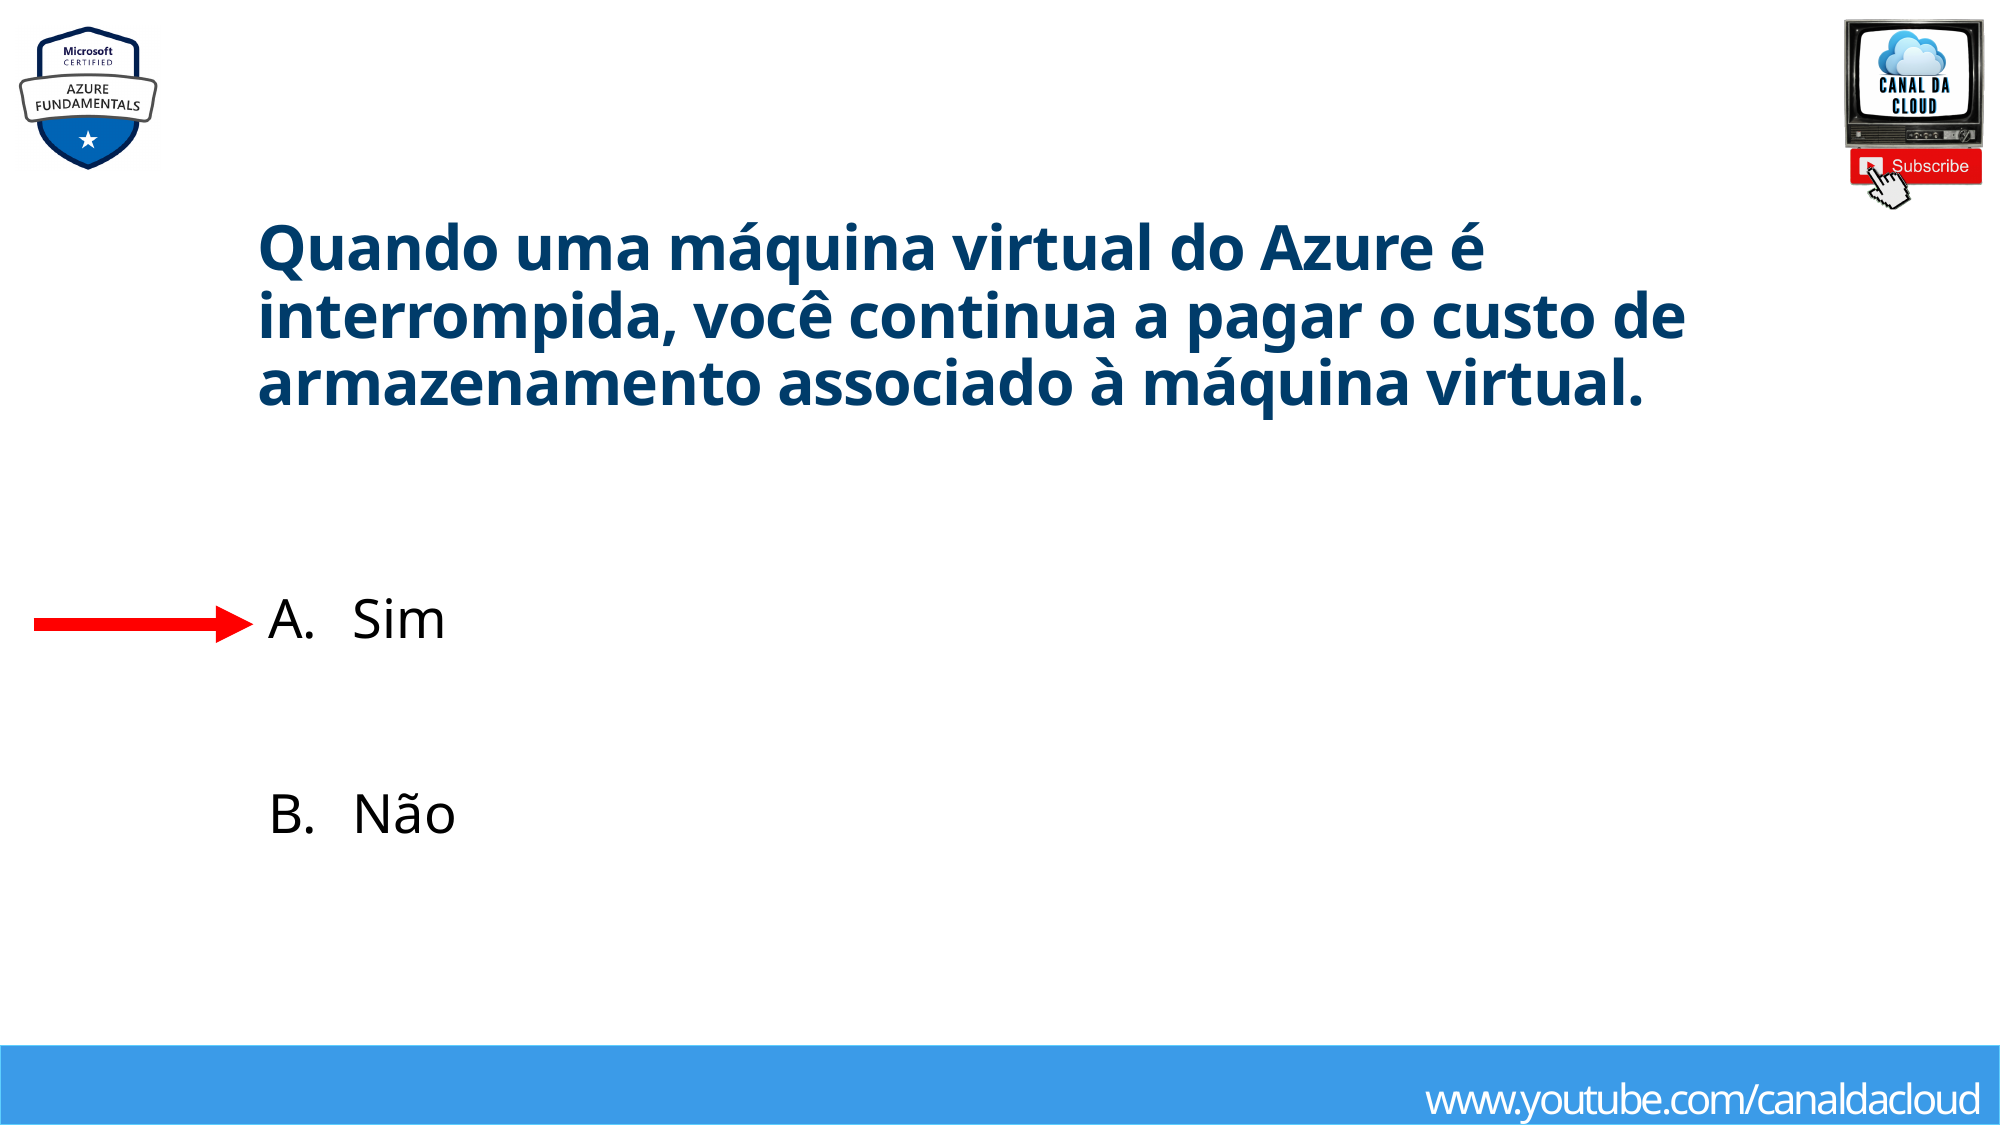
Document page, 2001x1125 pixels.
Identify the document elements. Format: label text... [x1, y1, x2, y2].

picture [1828, 0, 2000, 247]
text_box Sim Não [253, 576, 1305, 852]
text_box [0, 1045, 2000, 1125]
picture [15, 25, 161, 171]
text_box www.youtube.com/canaldacloud [21, 1056, 1983, 1124]
text_box Quando uma máquina virtual do Azure é interrompida, você continua a pagar o custo de armazenamento associado à máquina virtual. [257, 201, 1752, 292]
